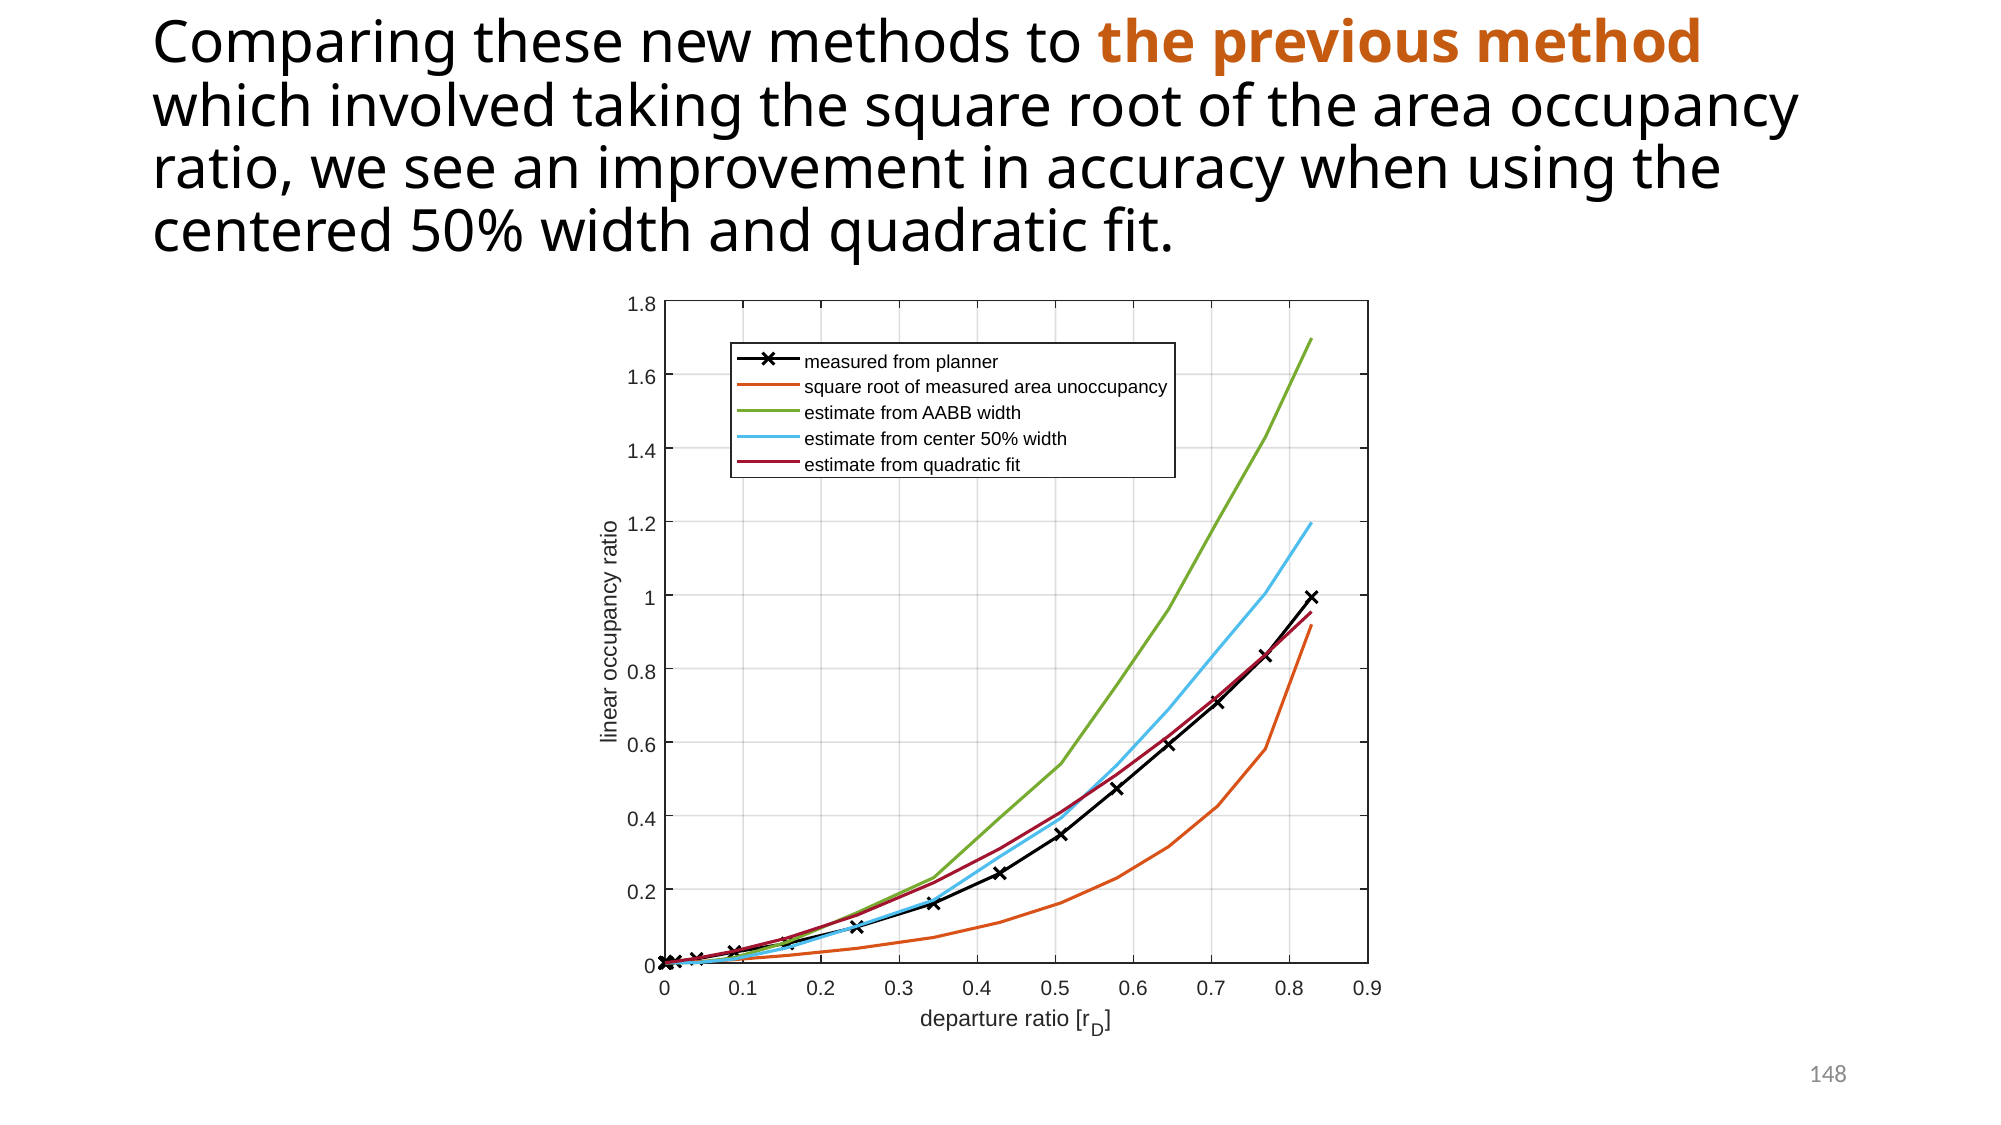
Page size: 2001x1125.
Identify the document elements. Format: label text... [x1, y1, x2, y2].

picture [547, 239, 1453, 1051]
slide_number 148 [1412, 1042, 1863, 1103]
title Comparing these new methods to the previous method which involved taking the square root of the area occupancy ratio, we see an improvement in accuracy when using the centered 50% width and quadratic fit. [137, 29, 1863, 248]
